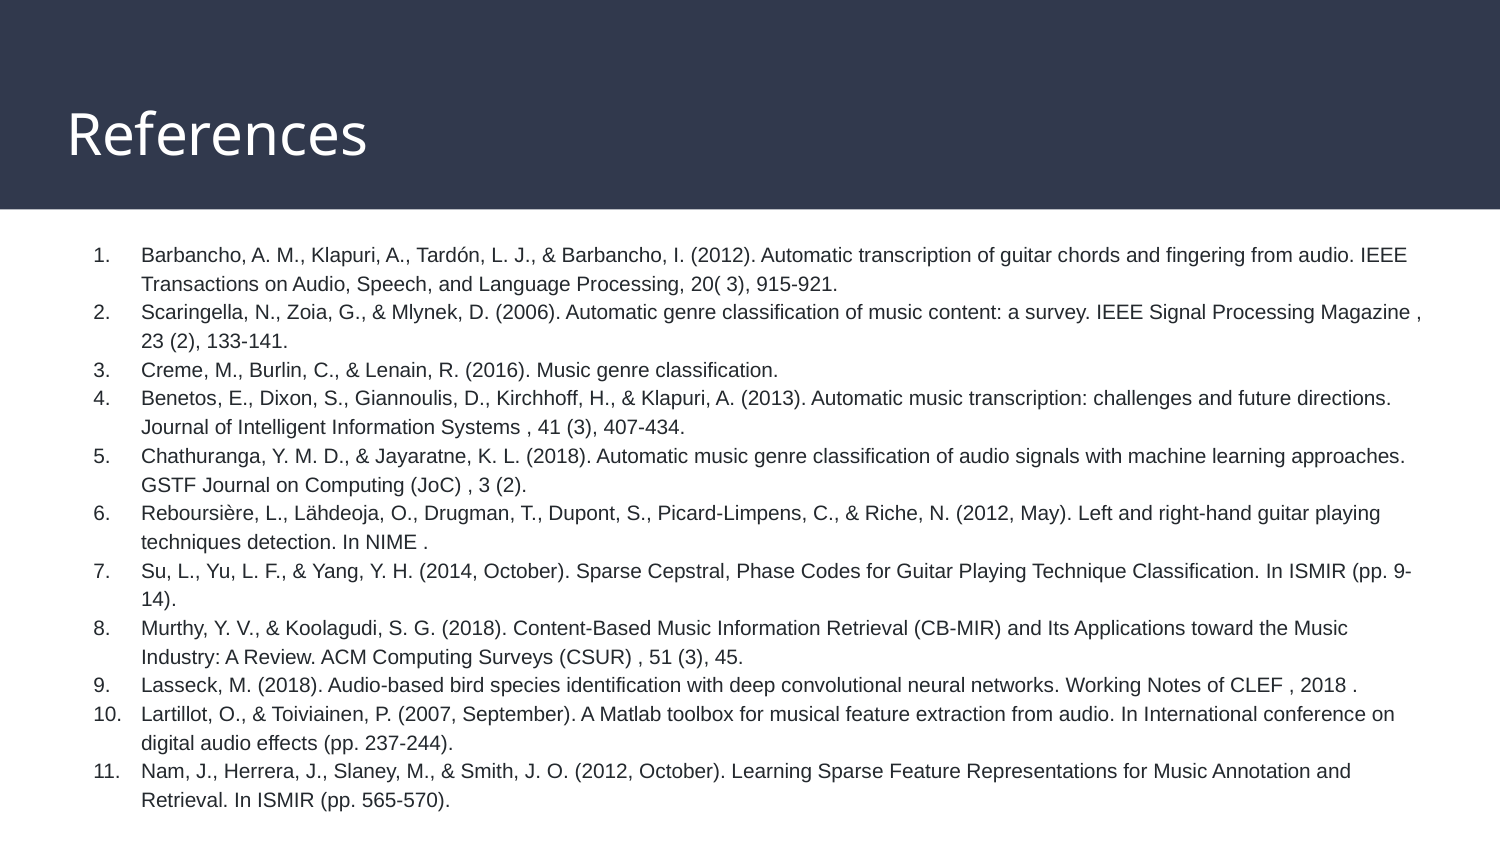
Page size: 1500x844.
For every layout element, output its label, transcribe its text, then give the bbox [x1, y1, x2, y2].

list Barbancho, A. M., Klapuri, A., Tardón, L. J., & Barbancho, I. (2012). Automatic transcription of guitar chords and fingering from audio. IEEE Transactions on Audio, Speech, and Language Processing, 20( 3), 915-921. Scaringella, N., Zoia, G., & Mlynek, D. (2006). Automatic genre classification of music content: a survey. IEEE Signal Processing Magazine , 23 (2), 133-141. Creme, M., Burlin, C., & Lenain, R. (2016). Music genre classification. Benetos, E., Dixon, S., Giannoulis, D., Kirchhoff, H., & Klapuri, A. (2013). Automatic music transcription: challenges and future directions. Journal of Intelligent Information Systems , 41 (3), 407-434. Chathuranga, Y. M. D., & Jayaratne, K. L. (2018). Automatic music genre classification of audio signals with machine learning approaches. GSTF Journal on Computing (JoC) , 3 (2). Reboursière, L., Lähdeoja, O., Drugman, T., Dupont, S., Picard-Limpens, C., & Riche, N. (2012, May). Left and right-hand guitar playing techniques detection. In NIME . Su, L., Yu, L. F., & Yang, Y. H. (2014, October). Sparse Cepstral, Phase Codes for Guitar Playing Technique Classification. In ISMIR (pp. 9-14). Murthy, Y. V., & Koolagudi, S. G. (2018). Content-Based Music Information Retrieval (CB-MIR) and Its Applications toward the Music Industry: A Review. ACM Computing Surveys (CSUR) , 51 (3), 45. Lasseck, M. (2018). Audio-based bird species identification with deep convolutional neural networks. Working Notes of CLEF , 2018 . Lartillot, O., & Toiviainen, P. (2007, September). A Matlab toolbox for musical feature extraction from audio. In International conference on digital audio effects (pp. 237-244). Nam, J., Herrera, J., Slaney, M., & Smith, J. O. (2012, October). Learning Sparse Feature Representations for Music Annotation and Retrieval. In ISMIR (pp. 565-570). [51, 222, 1449, 823]
title References [51, 82, 1449, 185]
